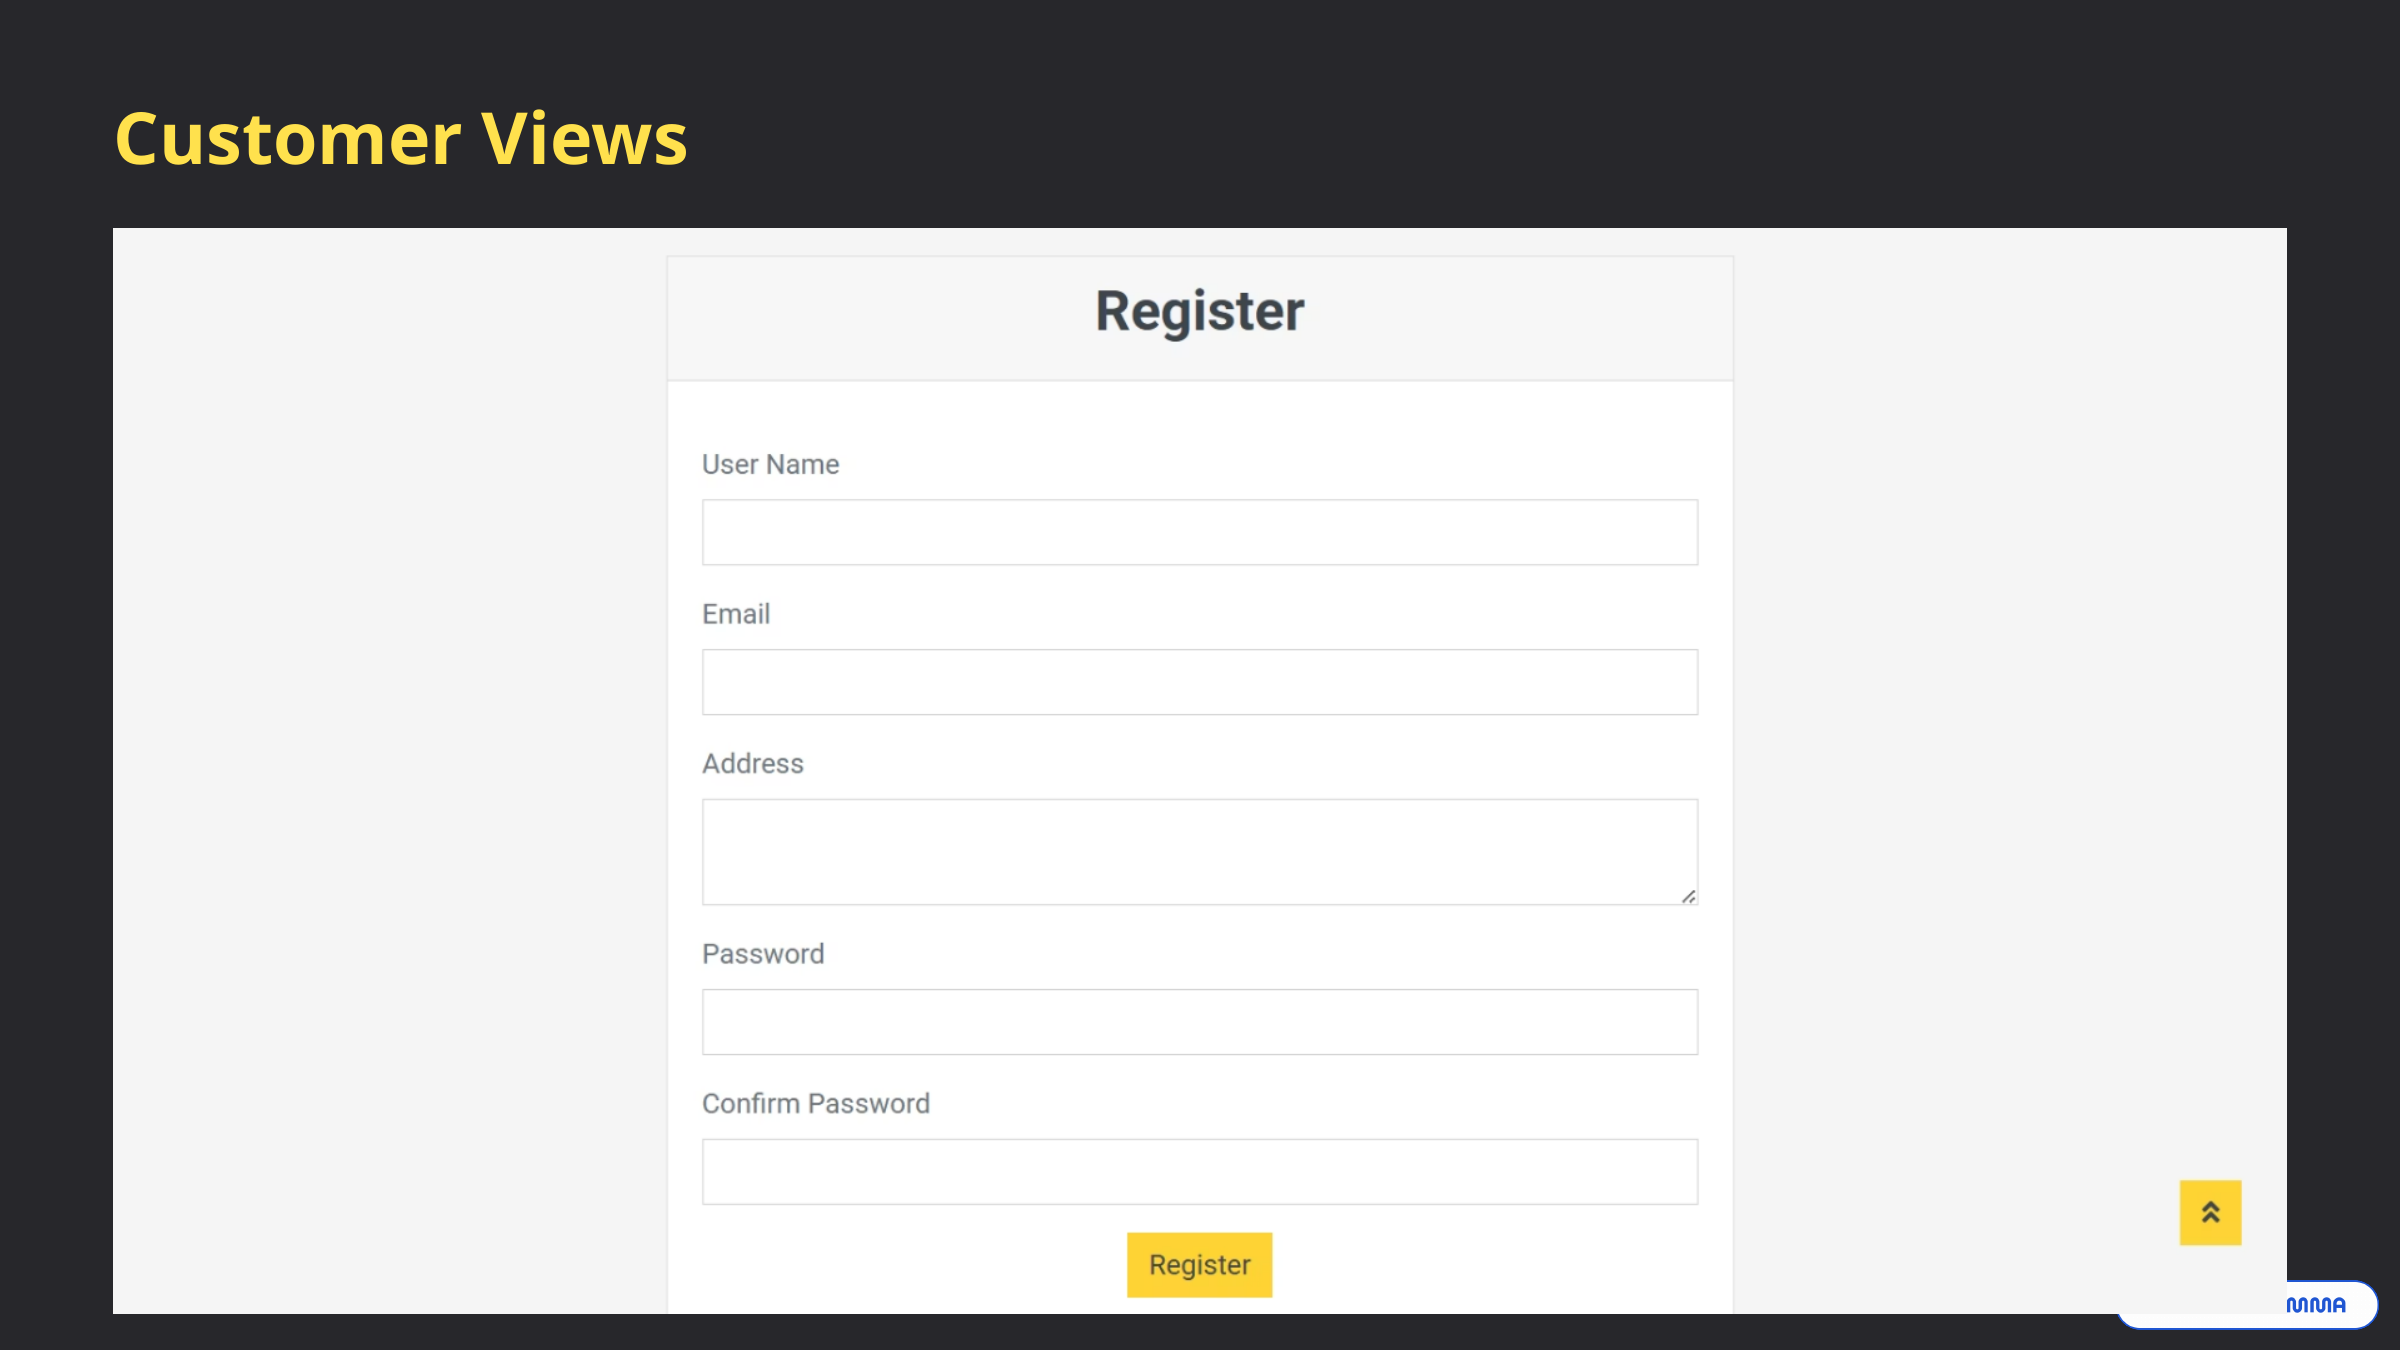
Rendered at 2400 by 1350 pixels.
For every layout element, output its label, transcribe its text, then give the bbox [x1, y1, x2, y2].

picture [113, 228, 2389, 1339]
text_box Customer Views [113, 89, 835, 180]
